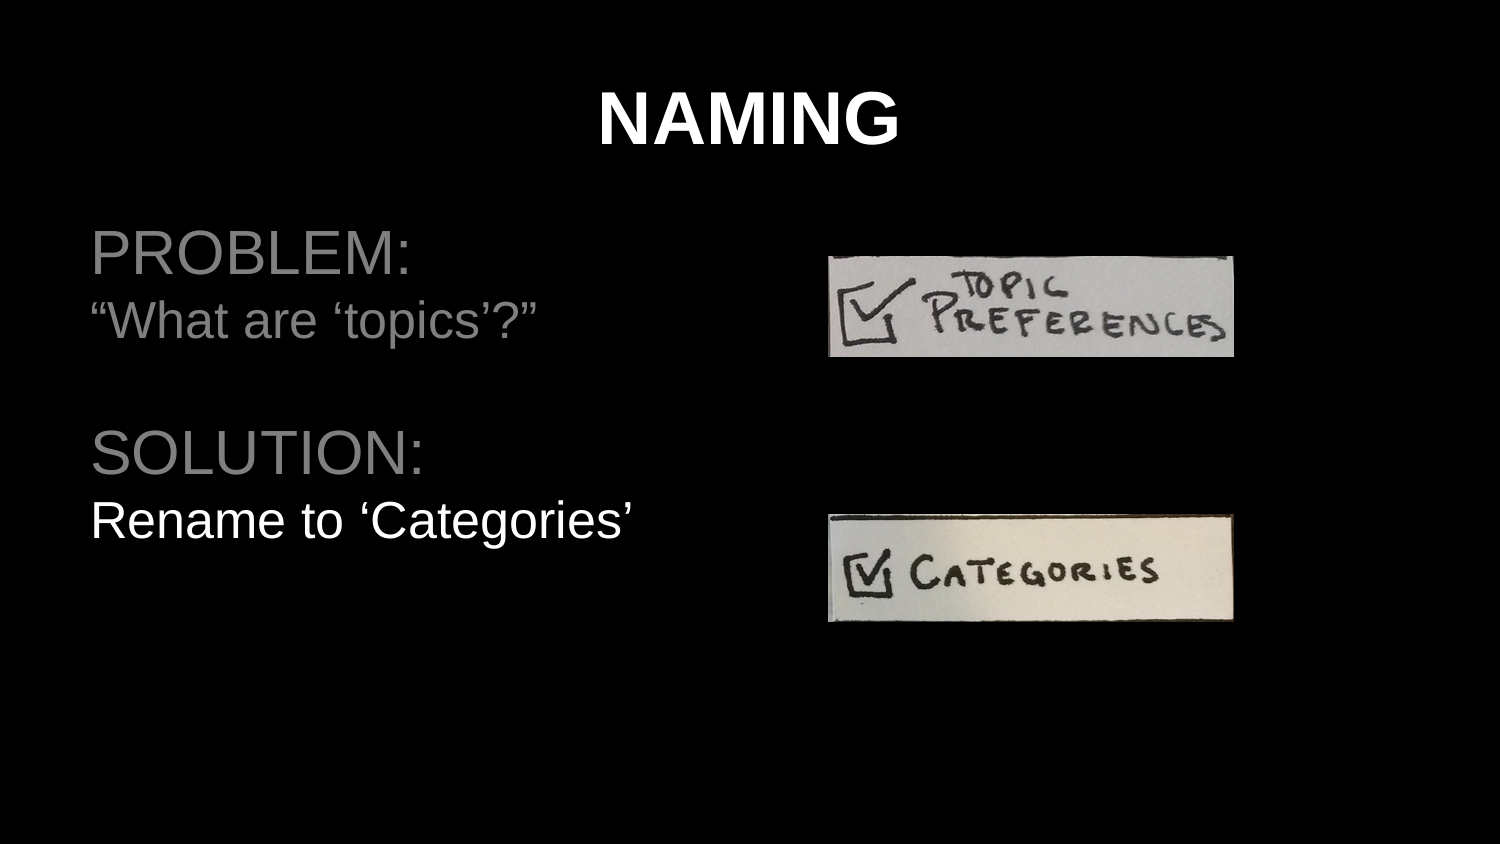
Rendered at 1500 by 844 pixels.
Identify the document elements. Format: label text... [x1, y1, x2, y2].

list PROBLEM: “What are ‘topics’?” SOLUTION: Rename to ‘Categories’ [75, 196, 1425, 808]
picture [827, 514, 1235, 623]
title NAMING [75, 33, 1425, 175]
picture [827, 256, 1235, 357]
